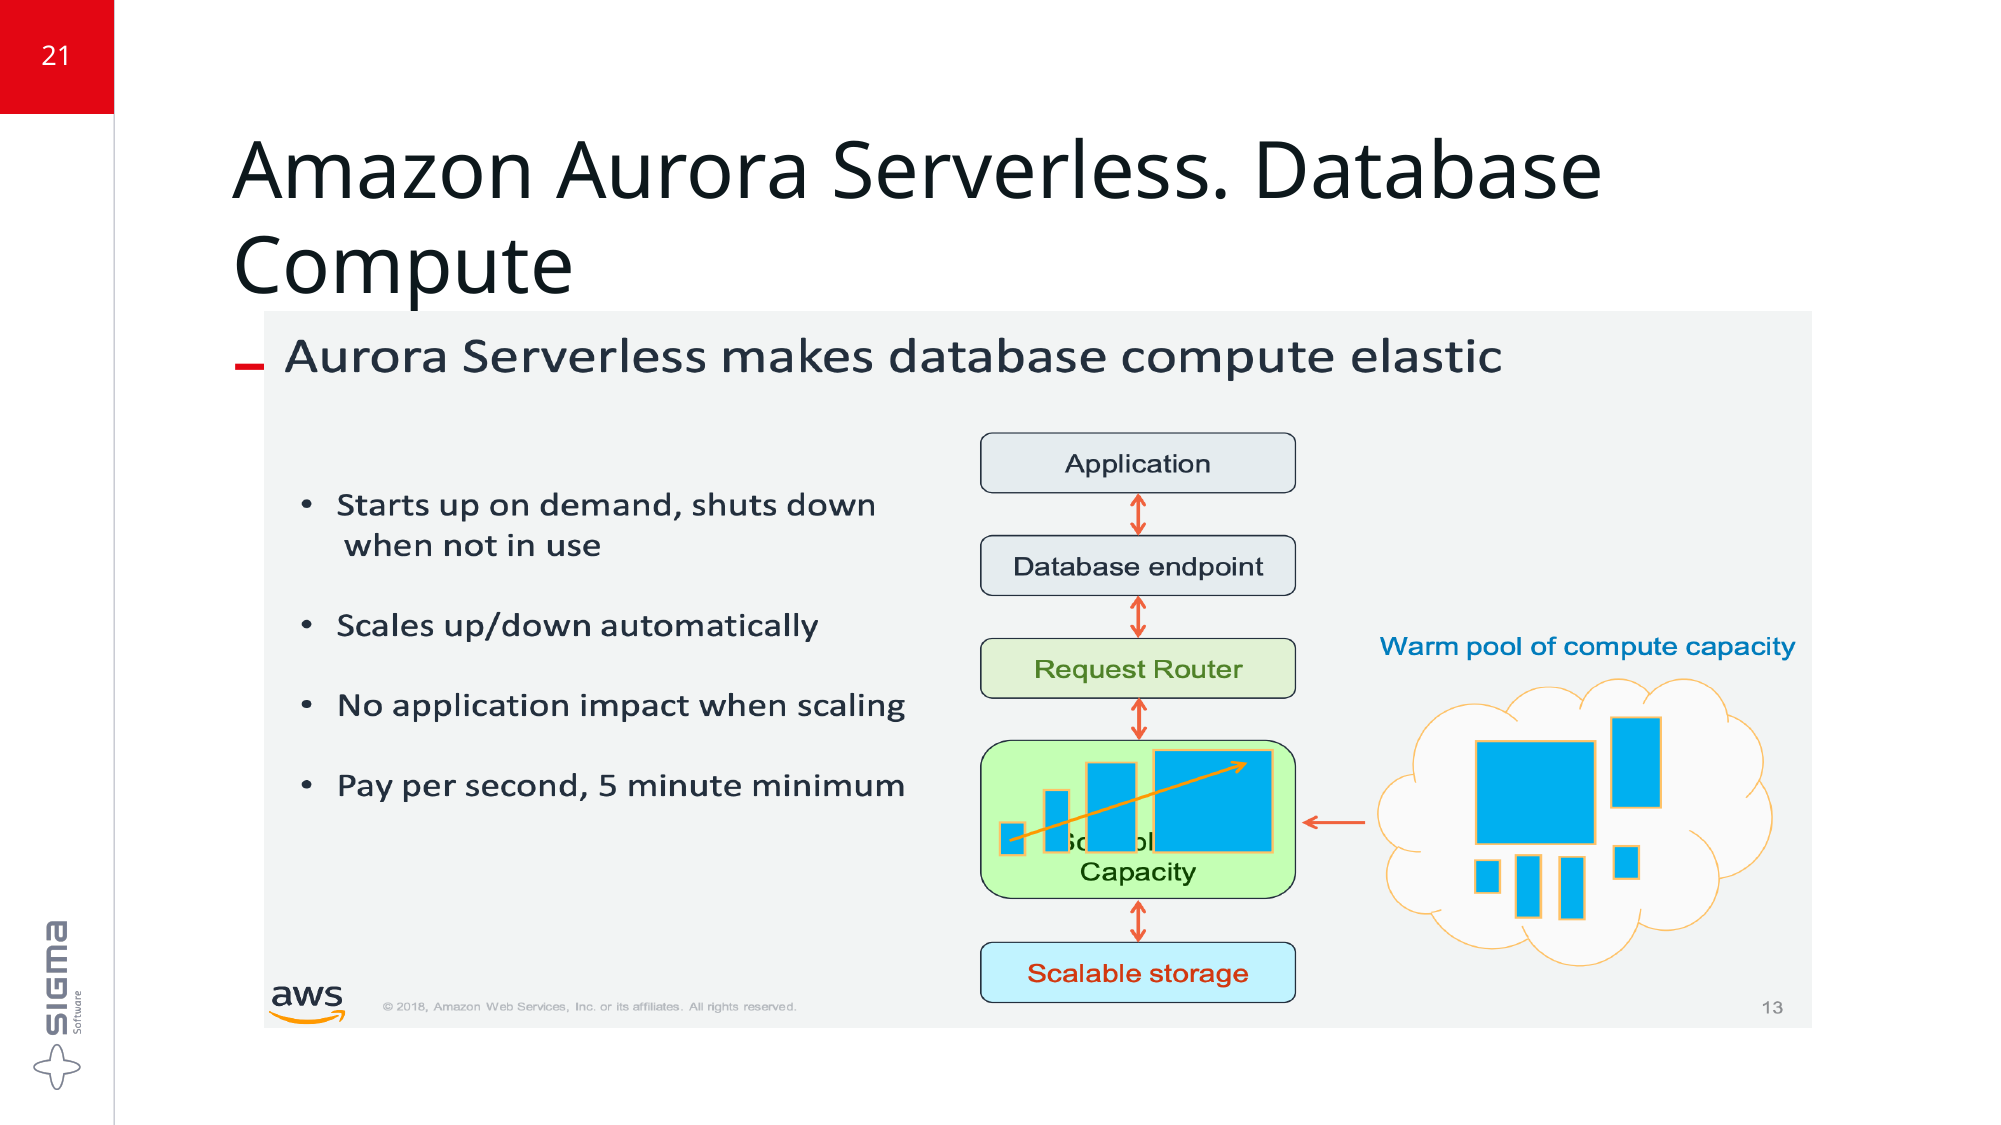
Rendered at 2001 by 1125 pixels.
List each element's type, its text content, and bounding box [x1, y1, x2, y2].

picture [34, 922, 81, 1090]
slide_number 21 [0, 0, 114, 114]
title Amazon Aurora Serverless. Database Compute — [232, 119, 1886, 312]
picture [264, 311, 1812, 1028]
